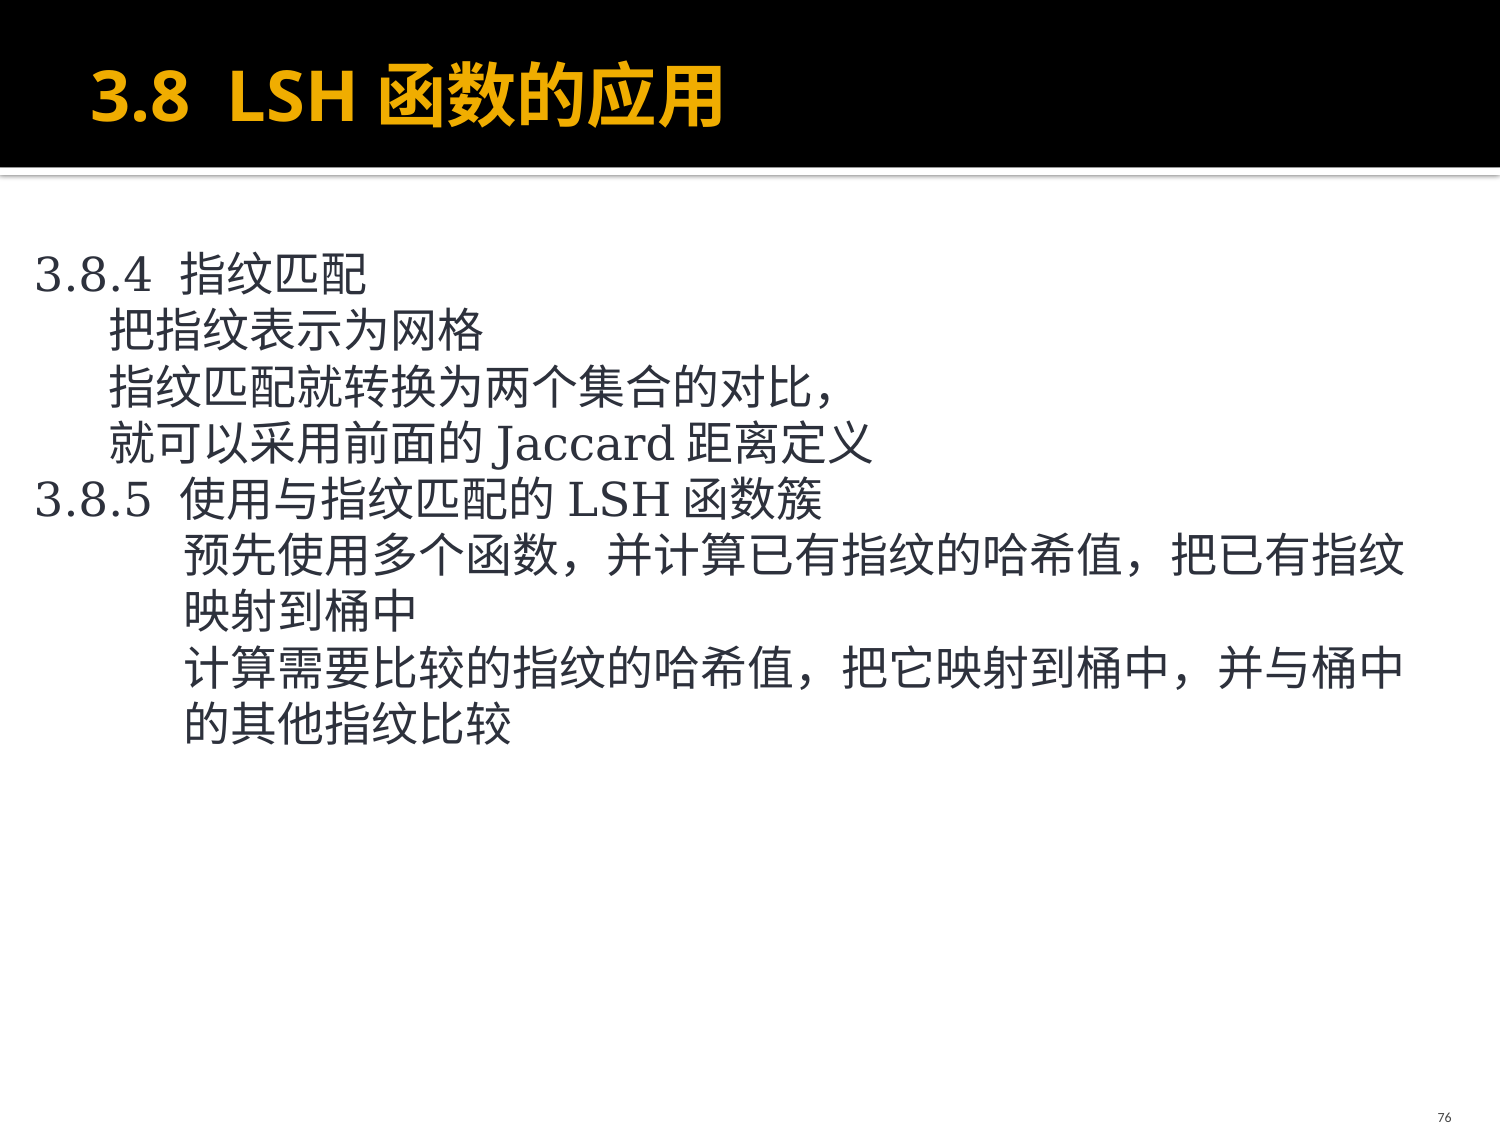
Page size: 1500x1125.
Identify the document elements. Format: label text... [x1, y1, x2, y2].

title 3.8 LSH函数的应用 [75, 12, 1425, 175]
text_box 3.8.4 指纹匹配 把指纹表示为网格 指纹匹配就转换为两个集合的对比， 就可以采用前面的Jaccard距离定义 3.8.5 使用与指纹匹配的LSH函数簇 预先使用多个函数，并计算已有指纹的哈希值，把已有指纹映射到桶中 计算需要比较的指纹的哈希值，把它映射到桶中，并与桶中的其他指纹比较 [18, 237, 1467, 759]
slide_number 76 [1345, 1080, 1467, 1125]
